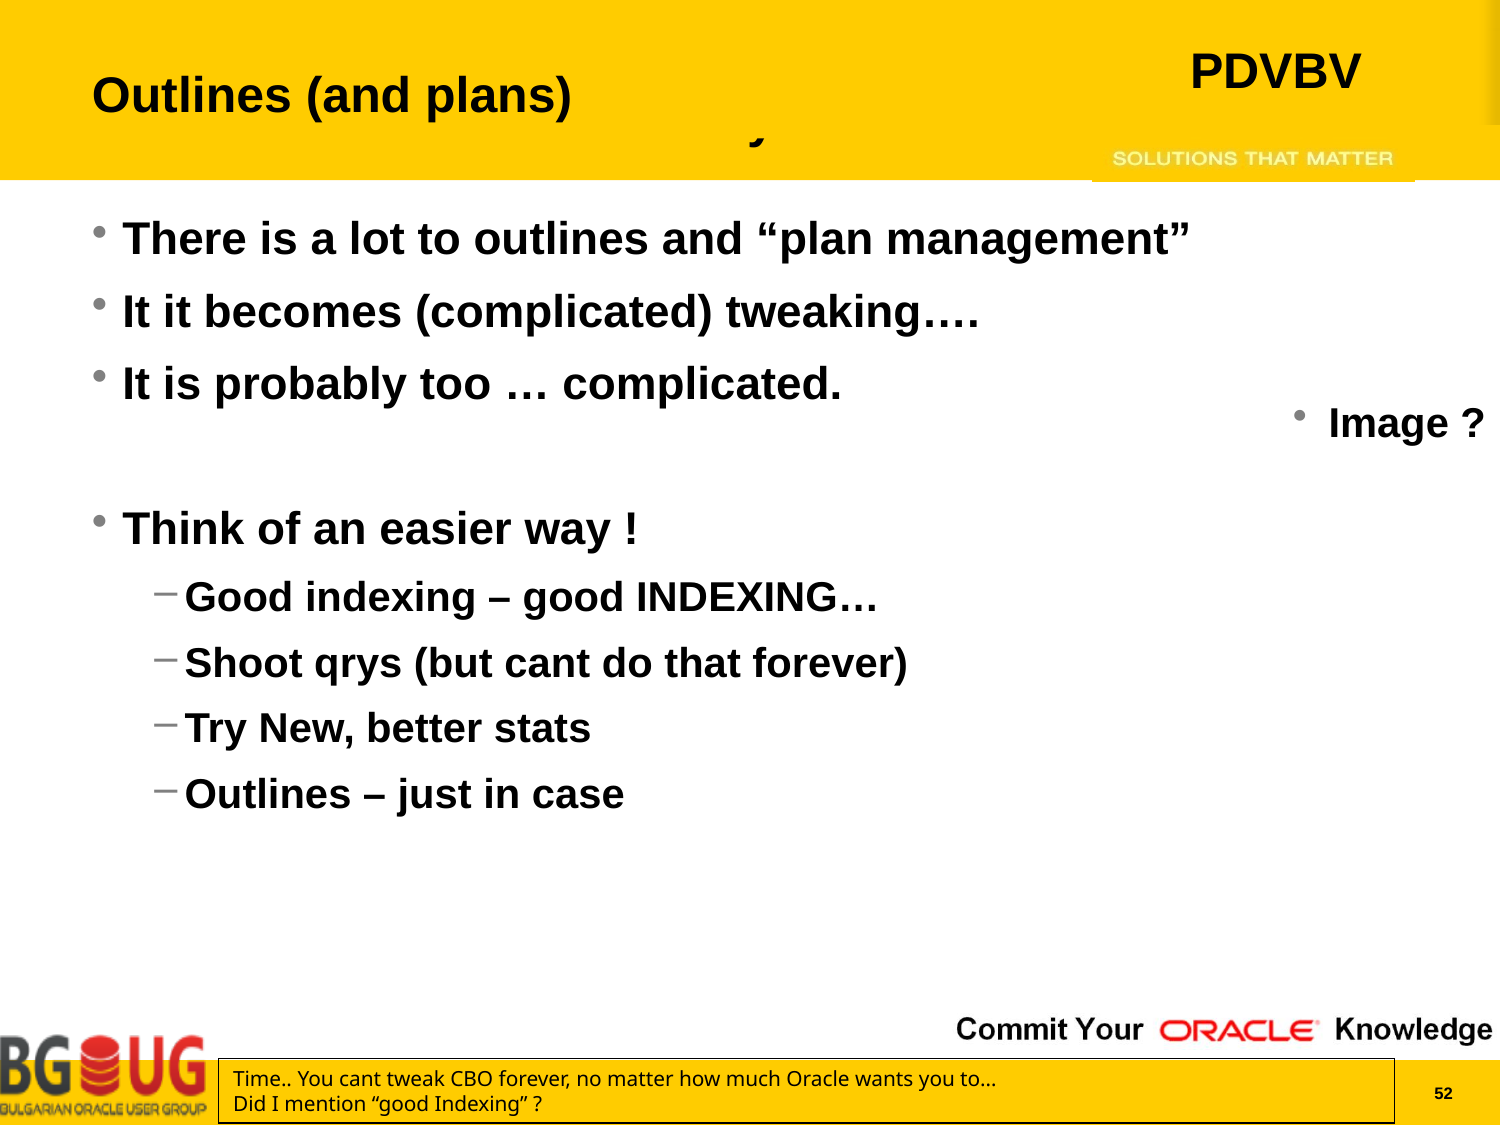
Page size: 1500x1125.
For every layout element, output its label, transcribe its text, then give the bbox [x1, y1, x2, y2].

picture [1160, 0, 1500, 125]
text_box Image ? [1278, 398, 1500, 454]
title Outlines (and plans) [76, 45, 1028, 139]
picture [0, 1034, 207, 1121]
list There is a lot to outlines and “plan management” It it becomes (complicated) tweaking…. It is probably too … complicated. Think of an easier way ! Good indexing – good INDEXING… Shoot qrys (but cant do that forever) Try New, better stats Outlines – just in case [76, 207, 1436, 966]
picture [952, 1011, 1500, 1050]
text_box Time.. You cant tweak CBO forever, no matter how much Oracle wants you to… Did I mention “good Indexing” ? [218, 1058, 1395, 1123]
picture [1092, 137, 1415, 182]
slide_number 52 [1409, 1074, 1468, 1100]
